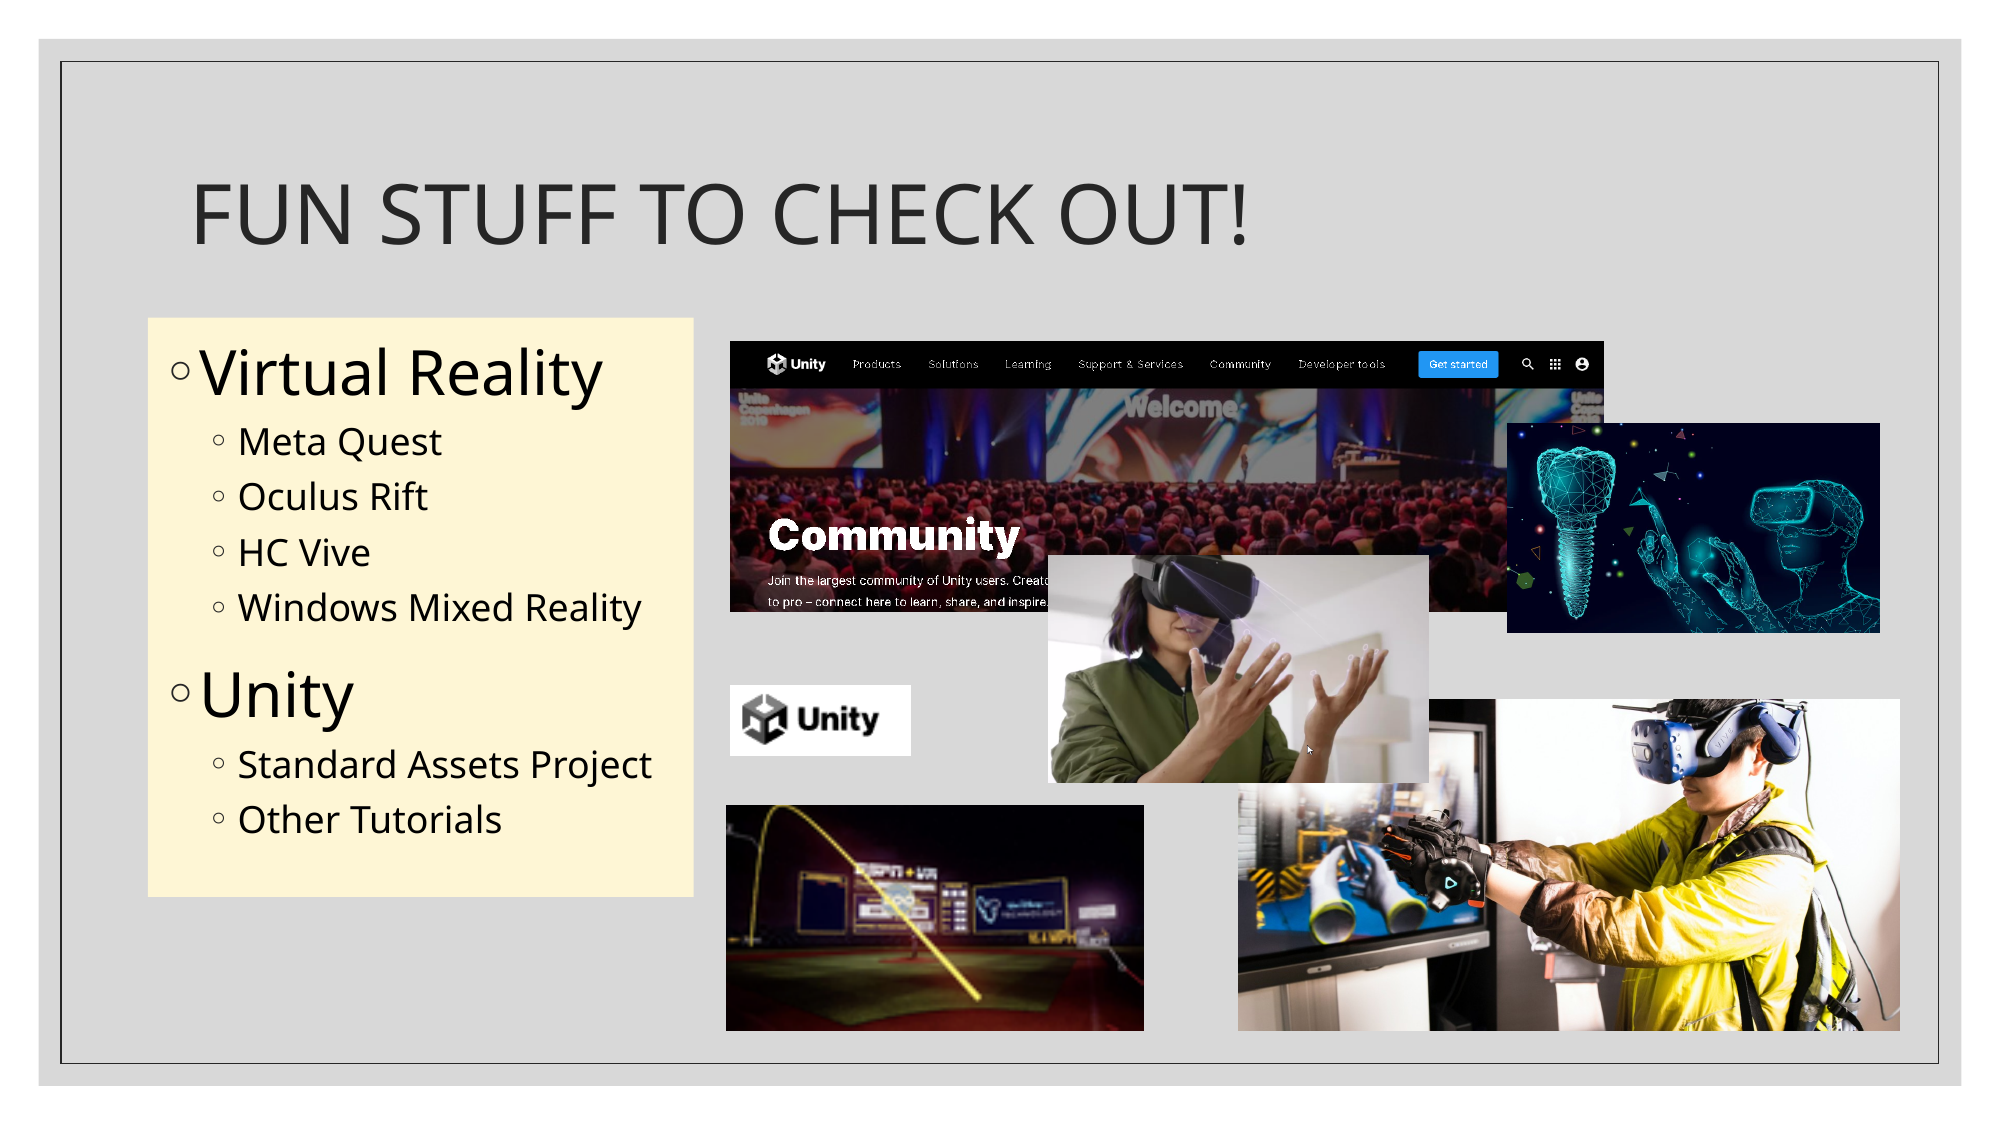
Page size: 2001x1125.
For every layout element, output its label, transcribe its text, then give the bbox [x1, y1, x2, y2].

picture [730, 685, 911, 756]
list Virtual Reality Meta Quest Oculus Rift HC Vive Windows Mixed Reality Unity Standard Assets Project Other Tutorials [147, 317, 694, 897]
picture [726, 805, 1144, 1031]
title FUN STUFF TO CHECK OUT! [174, 105, 1825, 331]
picture [730, 341, 1900, 1031]
